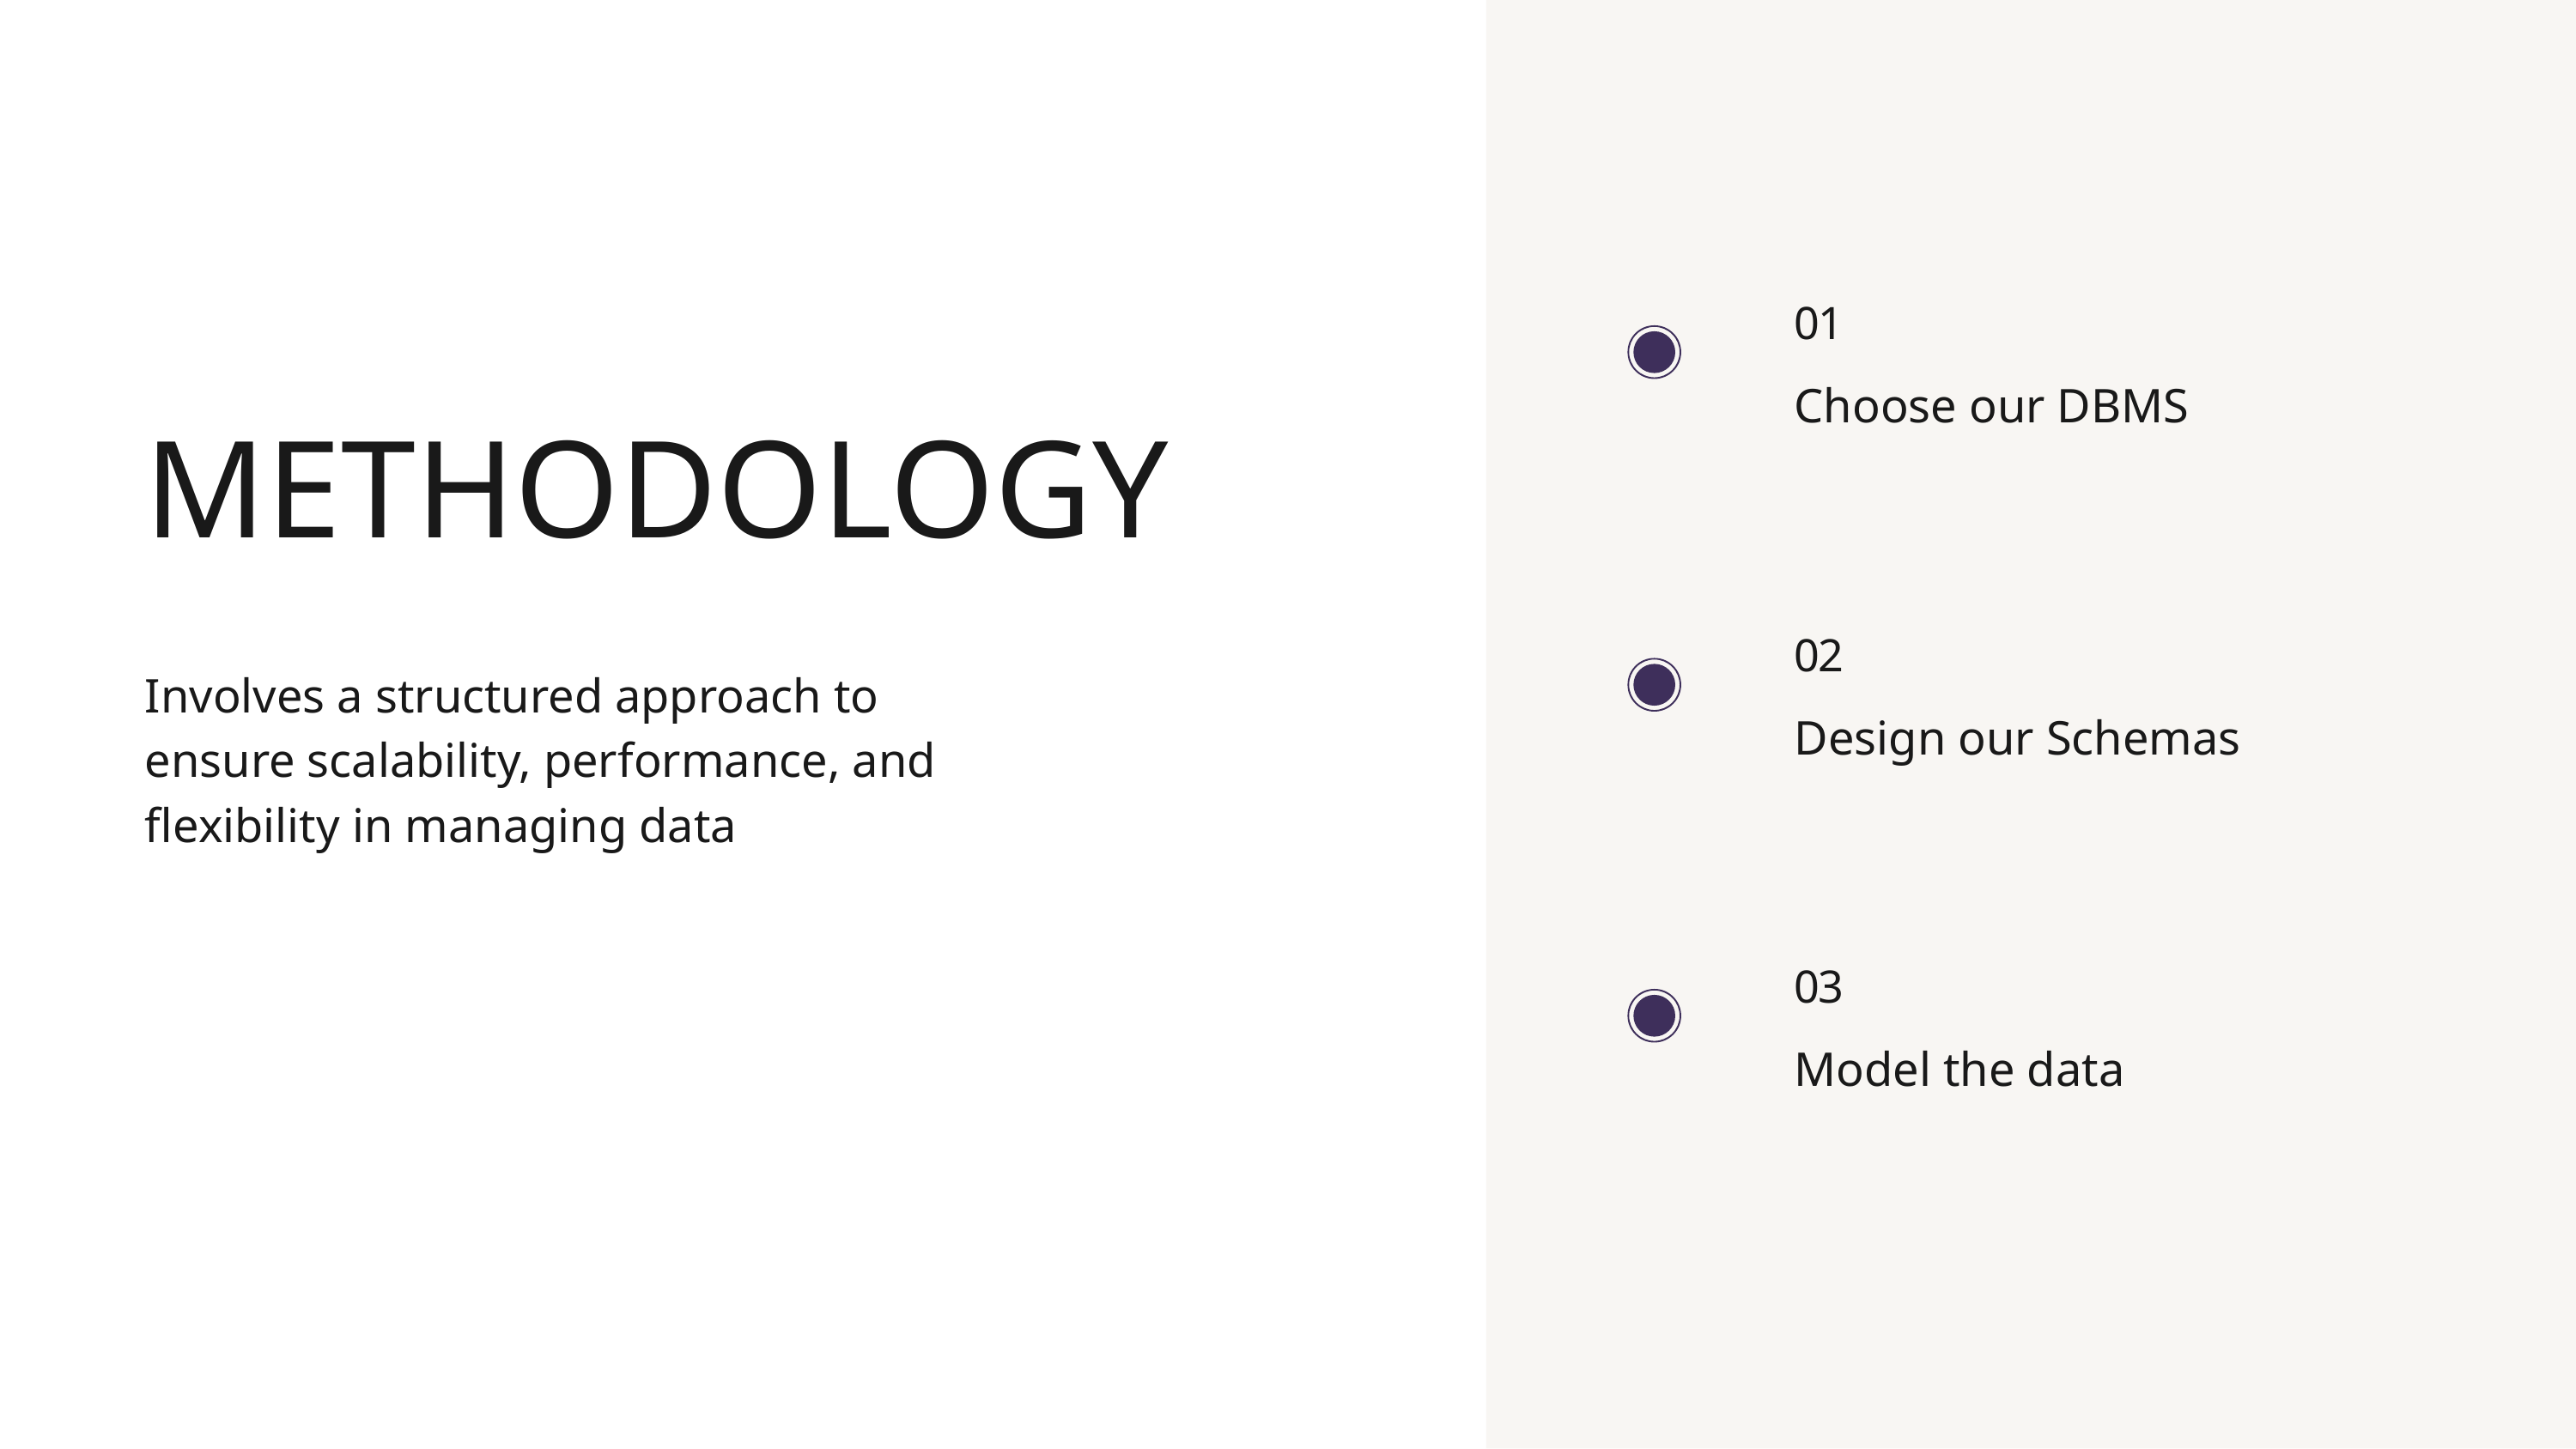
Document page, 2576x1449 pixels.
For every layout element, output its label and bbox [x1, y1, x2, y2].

text_box [1485, 0, 2576, 1449]
text_box [1794, 956, 2432, 1093]
text_box [1627, 988, 1682, 1043]
text_box [1627, 658, 1682, 712]
text_box [1627, 324, 1682, 379]
text_box [1794, 293, 2432, 429]
text_box [144, 403, 1188, 847]
text_box [1794, 625, 2432, 761]
